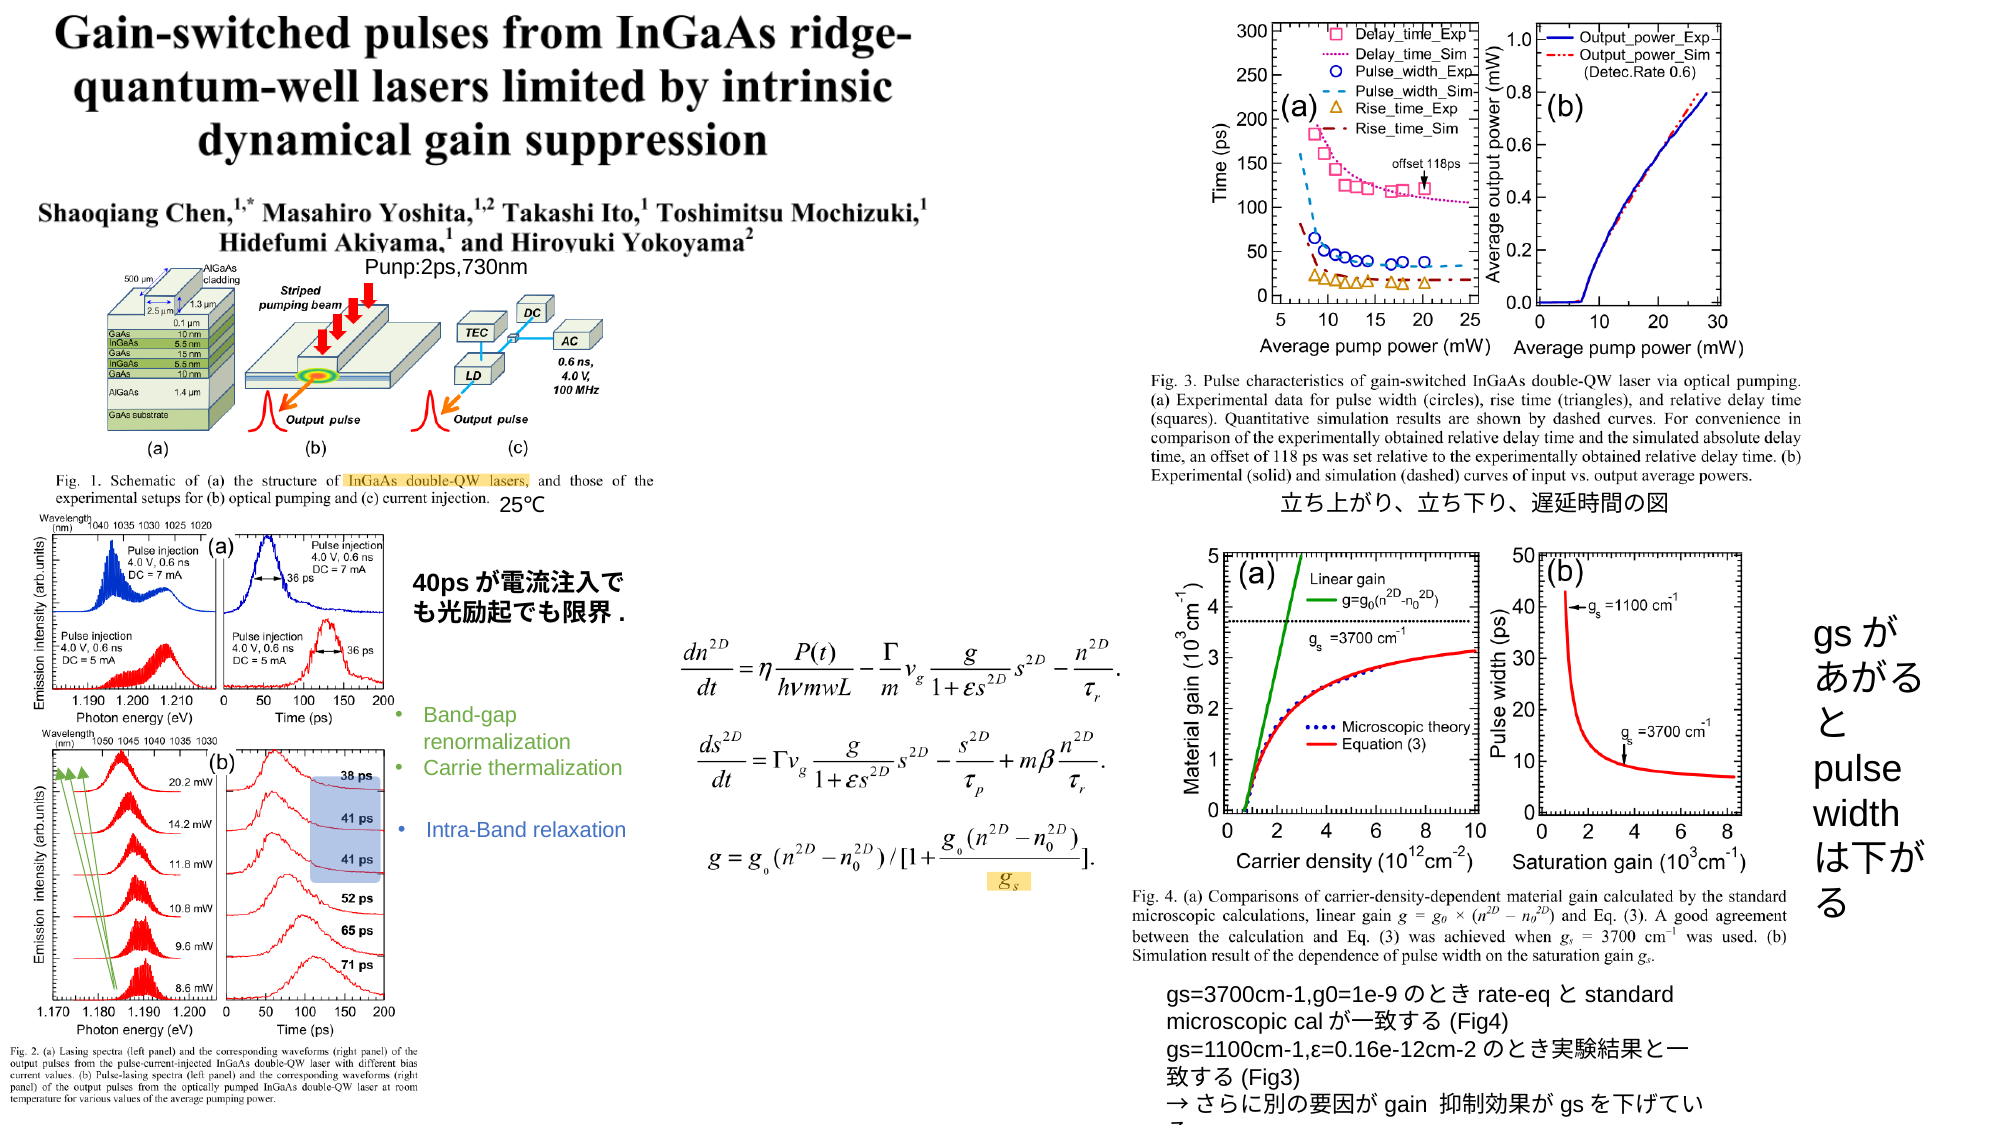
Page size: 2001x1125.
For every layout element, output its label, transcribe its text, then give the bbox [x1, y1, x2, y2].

text_box gs=3700cm-1,g0=1e-9のときrate-eqとstandard microscopic calが一致する(Fig4) gs=1100cm-1,ε=0.16e-12cm-2のとき実験結果と一致する(Fig3) →さらに別の要因がgain 抑制効果がgsを下げている [1151, 972, 1727, 1125]
text_box gsがあがるとpulse widthは下がる [1798, 601, 1949, 931]
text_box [53, 245, 668, 514]
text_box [673, 629, 1131, 906]
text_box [6, 509, 685, 1110]
picture [1130, 526, 1792, 966]
picture [29, 0, 940, 261]
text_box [1149, 0, 1816, 524]
